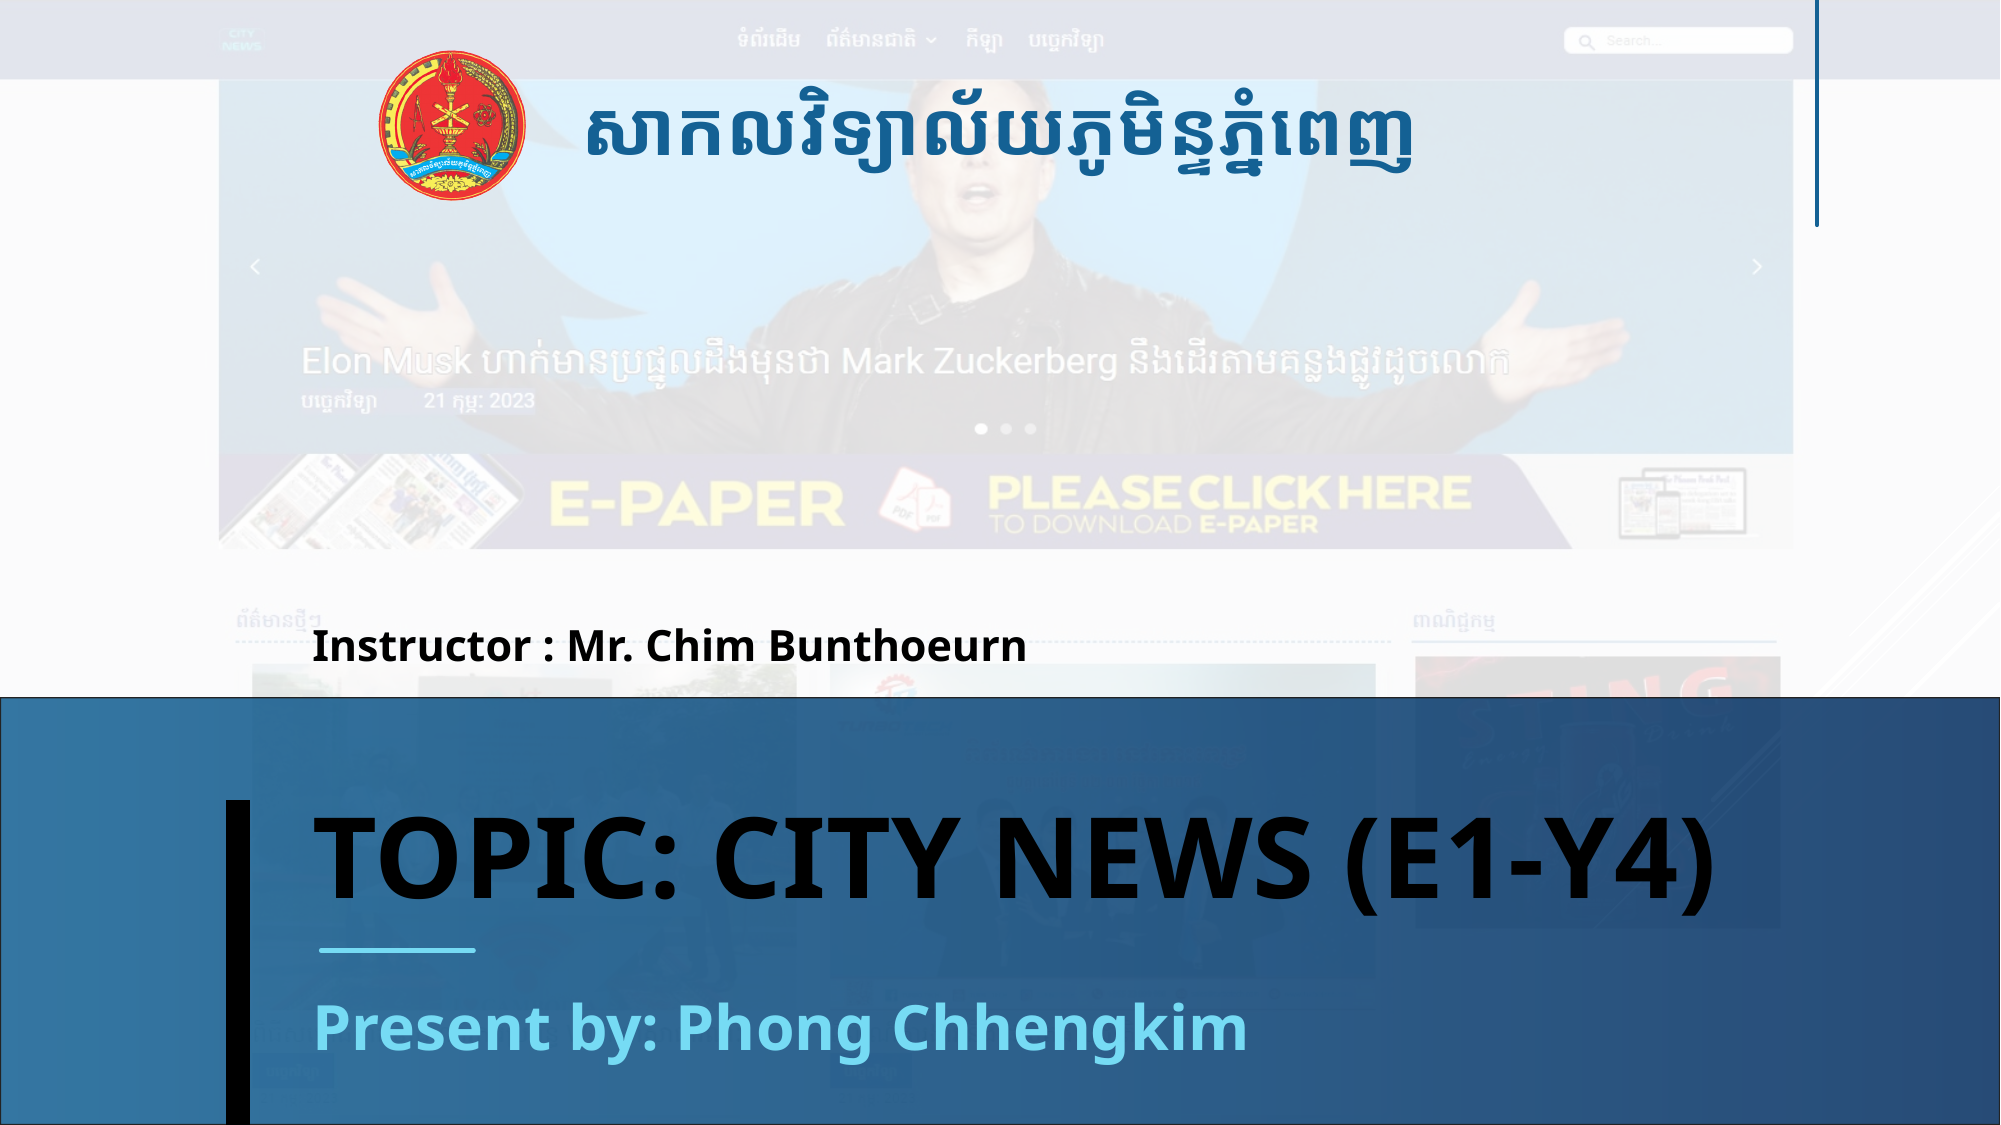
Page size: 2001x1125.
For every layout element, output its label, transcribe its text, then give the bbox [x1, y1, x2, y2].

subtitle Present by: Phong Chhengkim [297, 975, 1798, 1075]
text_box Instructor : Mr. Chim Bunthoeurn [297, 595, 1094, 694]
title TOPIC: City News (E1-Y4) [297, 778, 1988, 929]
picture [377, 50, 526, 201]
list សាកលវិទ្យាល័យភូមិន្ទភ្នំពេញ [526, 83, 1518, 168]
